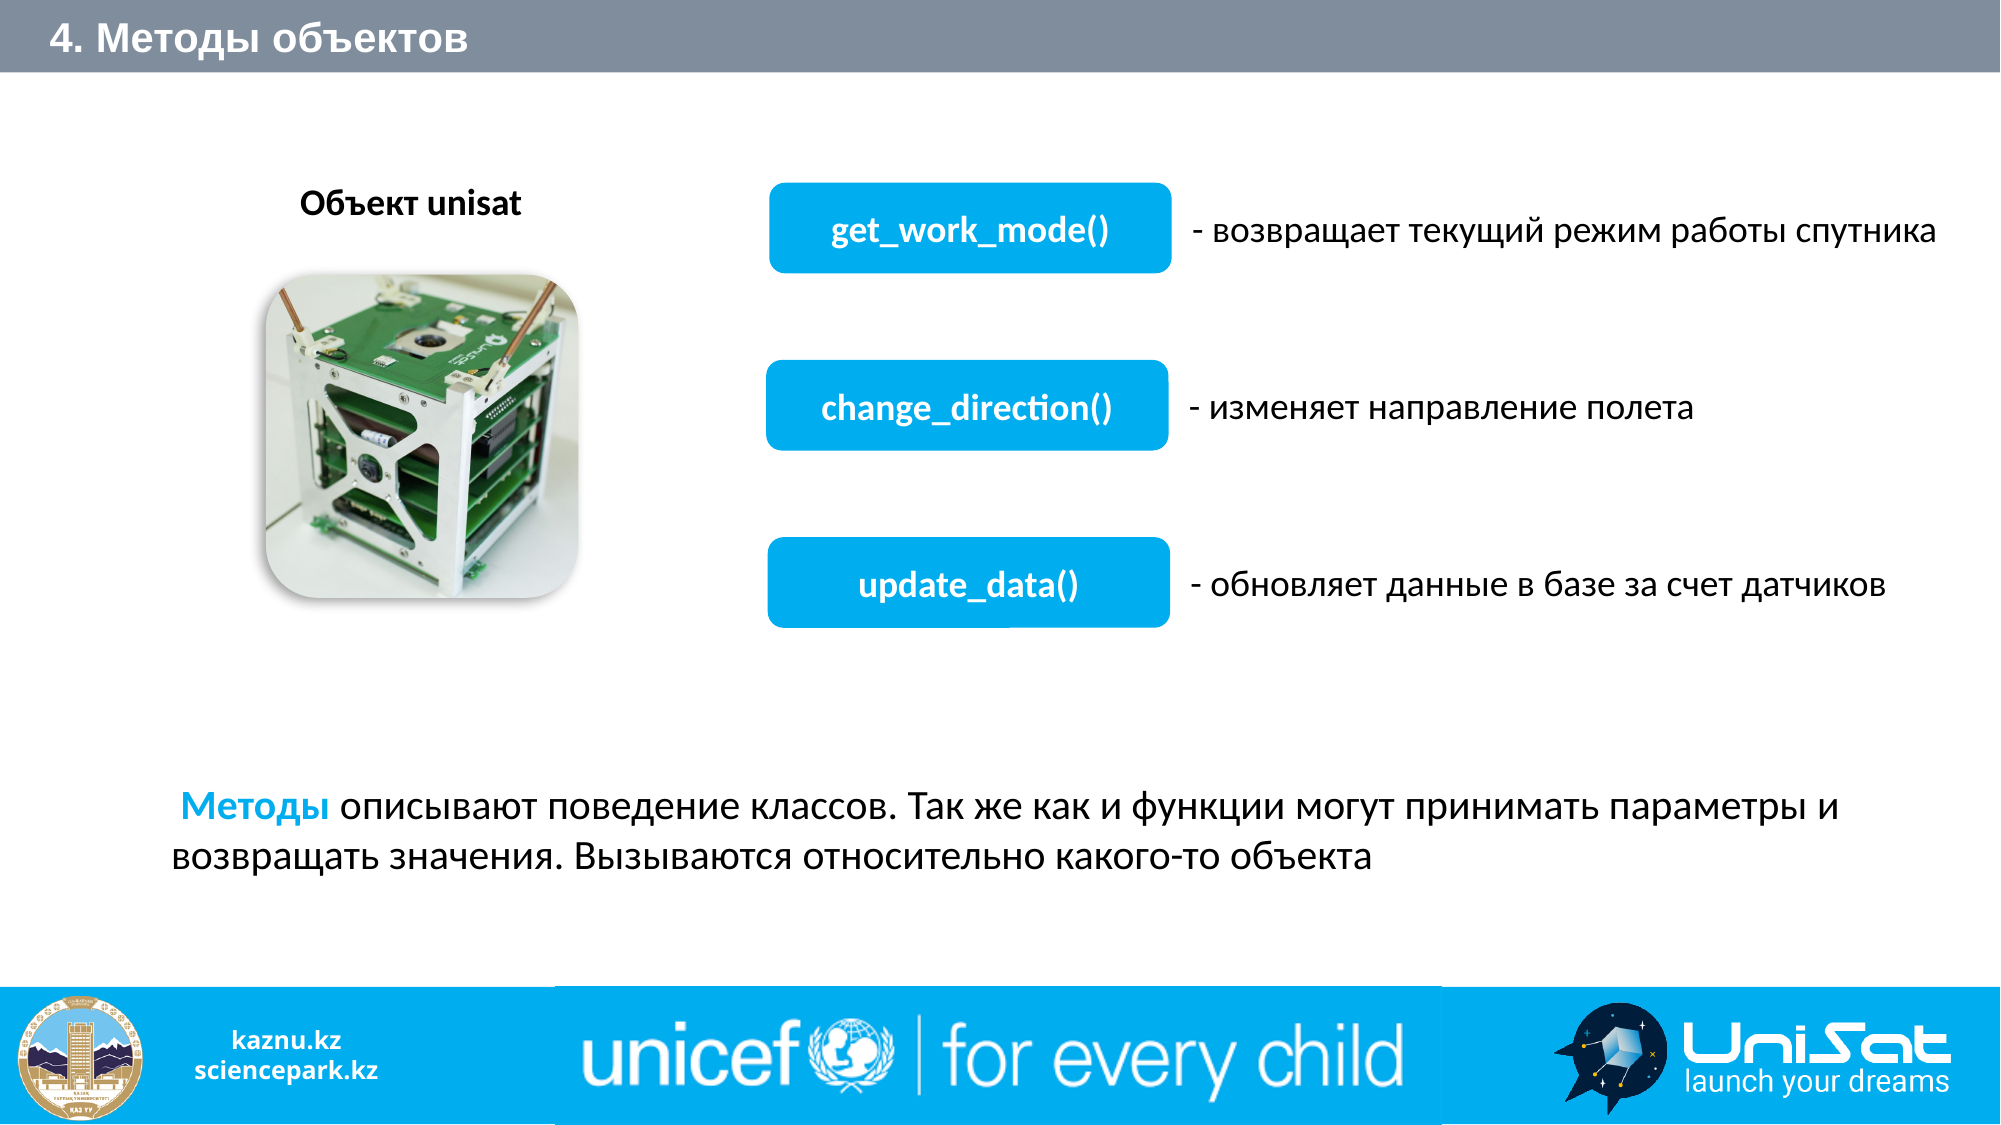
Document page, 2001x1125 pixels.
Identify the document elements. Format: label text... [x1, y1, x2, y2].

text_box Методы описывают поведение классов. Так же как и функции могут принимать параметры и возвращать значения. Вызываются относительно какого-то объекта [146, 719, 1863, 935]
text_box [770, 183, 1977, 273]
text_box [0, 986, 2000, 1125]
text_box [767, 360, 1974, 450]
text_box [265, 170, 579, 598]
text_box 4. Методы объектов [0, 0, 2000, 73]
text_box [768, 538, 1976, 627]
